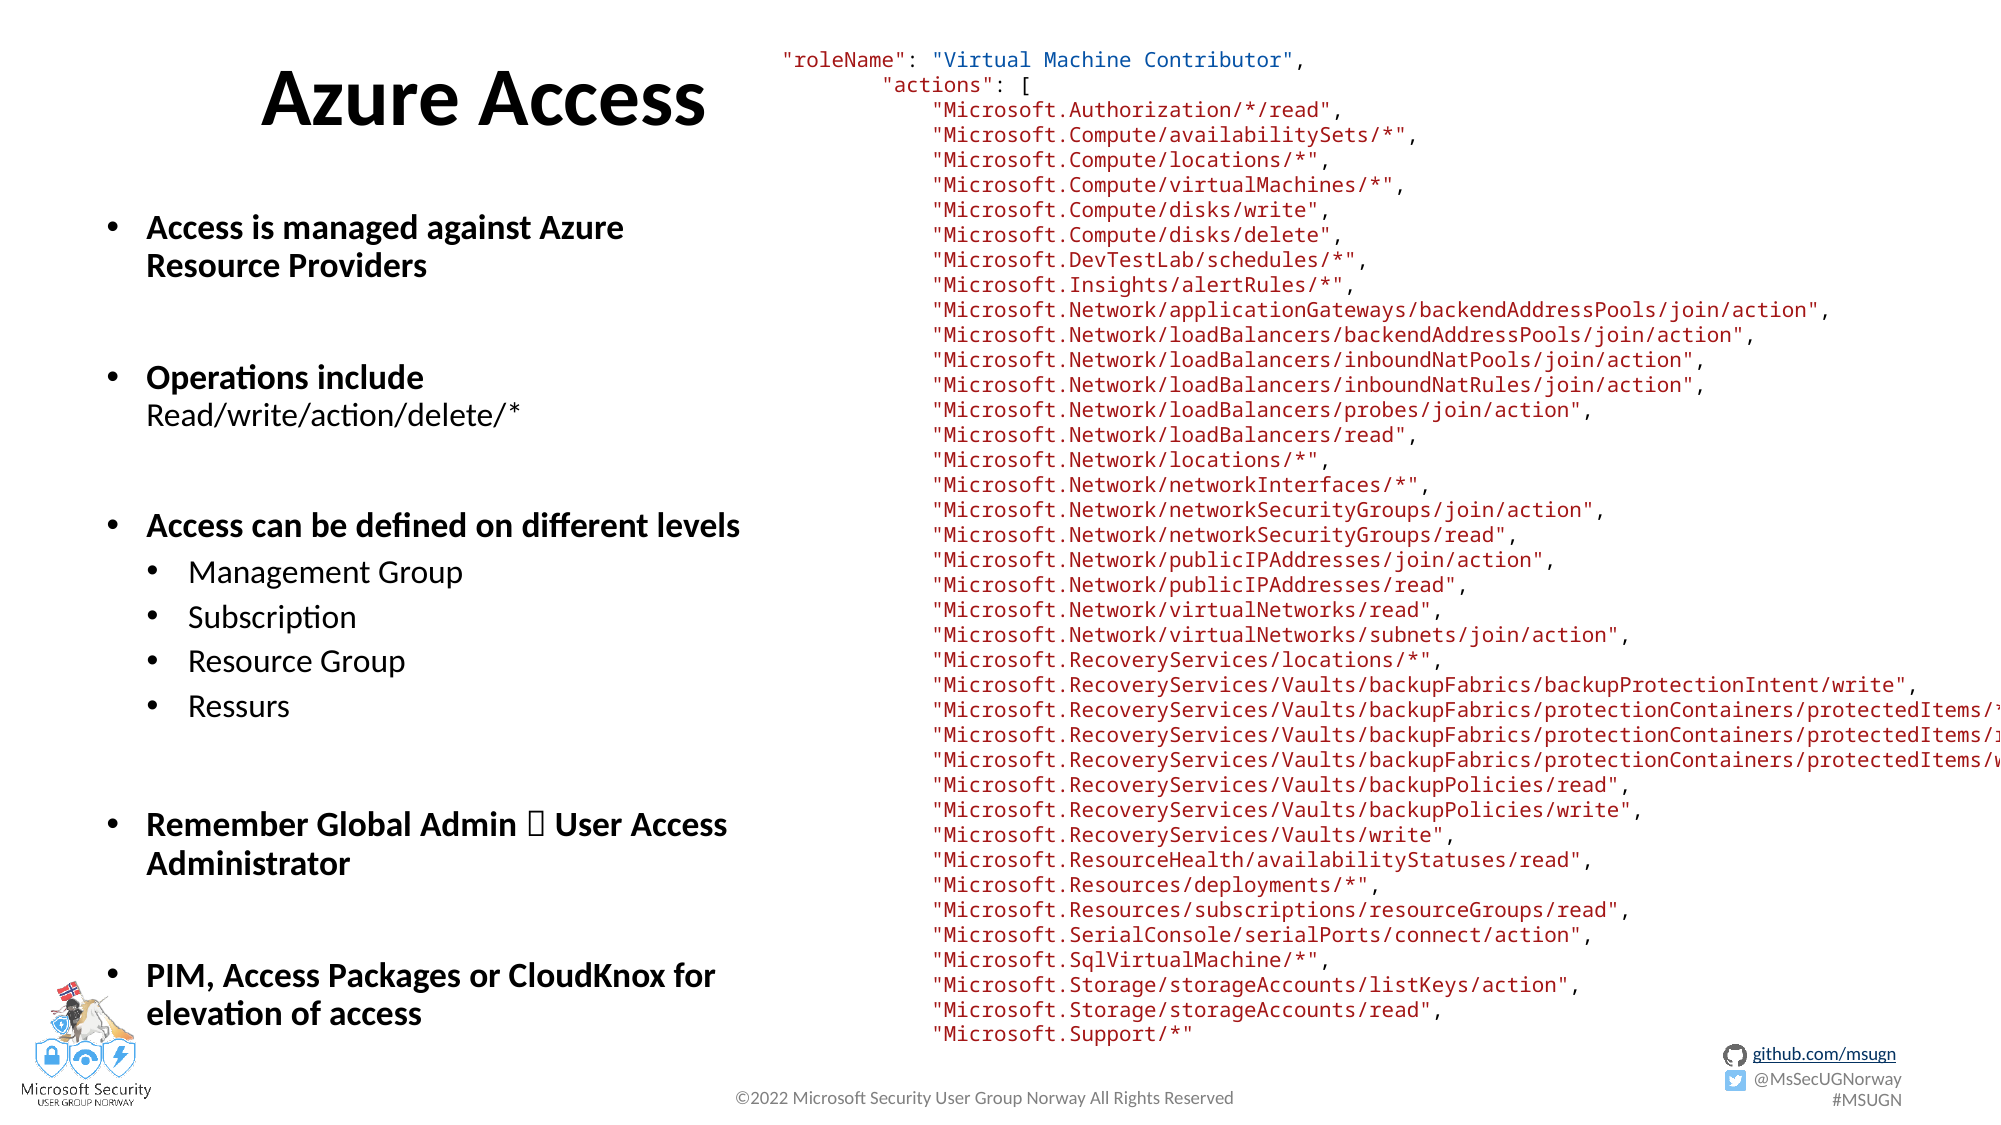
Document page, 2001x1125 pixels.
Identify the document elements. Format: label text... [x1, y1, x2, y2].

text_box "roleName": "Virtual Machine Contributor", "actions": [ "Microsoft.Authorization/*/read", "Microsoft.Compute/availabilitySets/*", "Microsoft.Compute/locations/*", "Microsoft.Compute/virtualMachines/*", "Microsoft.Compute/disks/write", "Microsoft.Compute/disks/delete", "Microsoft.DevTestLab/schedules/*", "Microsoft.Insights/alertRules/*", "Microsoft.Network/applicationGateways/backendAddressPools/join/action", "Microsoft.Network/loadBalancers/backendAddressPools/join/action", "Microsoft.Network/loadBalancers/inboundNatPools/join/action", "Microsoft.Network/loadBalancers/inboundNatRules/join/action", "Microsoft.Network/loadBalancers/probes/join/action", "Microsoft.Network/loadBalancers/read", "Microsoft.Network/locations/*", "Microsoft.Network/networkInterfaces/*", "Microsoft.Network/networkSecurityGroups/join/action", "Microsoft.Network/networkSecurityGroups/read", "Microsoft.Network/publicIPAddresses/join/action", "Microsoft.Network/publicIPAddresses/read", "Microsoft.Network/virtualNetworks/read", "Microsoft.Network/virtualNetworks/subnets/join/action", "Microsoft.RecoveryServices/locations/*", "Microsoft.RecoveryServices/Vaults/backupFabrics/backupProtectionIntent/write", "Microsoft.RecoveryServices/Vaults/backupFabrics/protectionContainers/protectedItems/*/read", "Microsoft.RecoveryServices/Vaults/backupFabrics/protectionContainers/protectedItems/read", "Microsoft.RecoveryServices/Vaults/backupFabrics/protectionContainers/protectedItems/write", "Microsoft.RecoveryServices/Vaults/backupPolicies/read", "Microsoft.RecoveryServices/Vaults/backupPolicies/write", "Microsoft.RecoveryServices/Vaults/write", "Microsoft.ResourceHealth/availabilityStatuses/read", "Microsoft.Resources/deployments/*", "Microsoft.Resources/subscriptions/resourceGroups/read", "Microsoft.SerialConsole/serialPorts/connect/action", "Microsoft.SqlVirtualMachine/*", "Microsoft.Storage/storageAccounts/listKeys/action", "Microsoft.Storage/storageAccounts/read", "Microsoft.Support/*" [666, 39, 2000, 1054]
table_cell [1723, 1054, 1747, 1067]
text_box Azure Access [246, 34, 1814, 80]
list Access is managed against Azure Resource Providers Operations include Read/write/action/delete/* Access can be defined on different levels Management Group Subscription Resource Group Ressurs Remember Global Admin  User Access Administrator PIM, Access Packages or CloudKnox for elevation of access [94, 80, 768, 1065]
text_box Generation 1 [1725, 1070, 1746, 1091]
